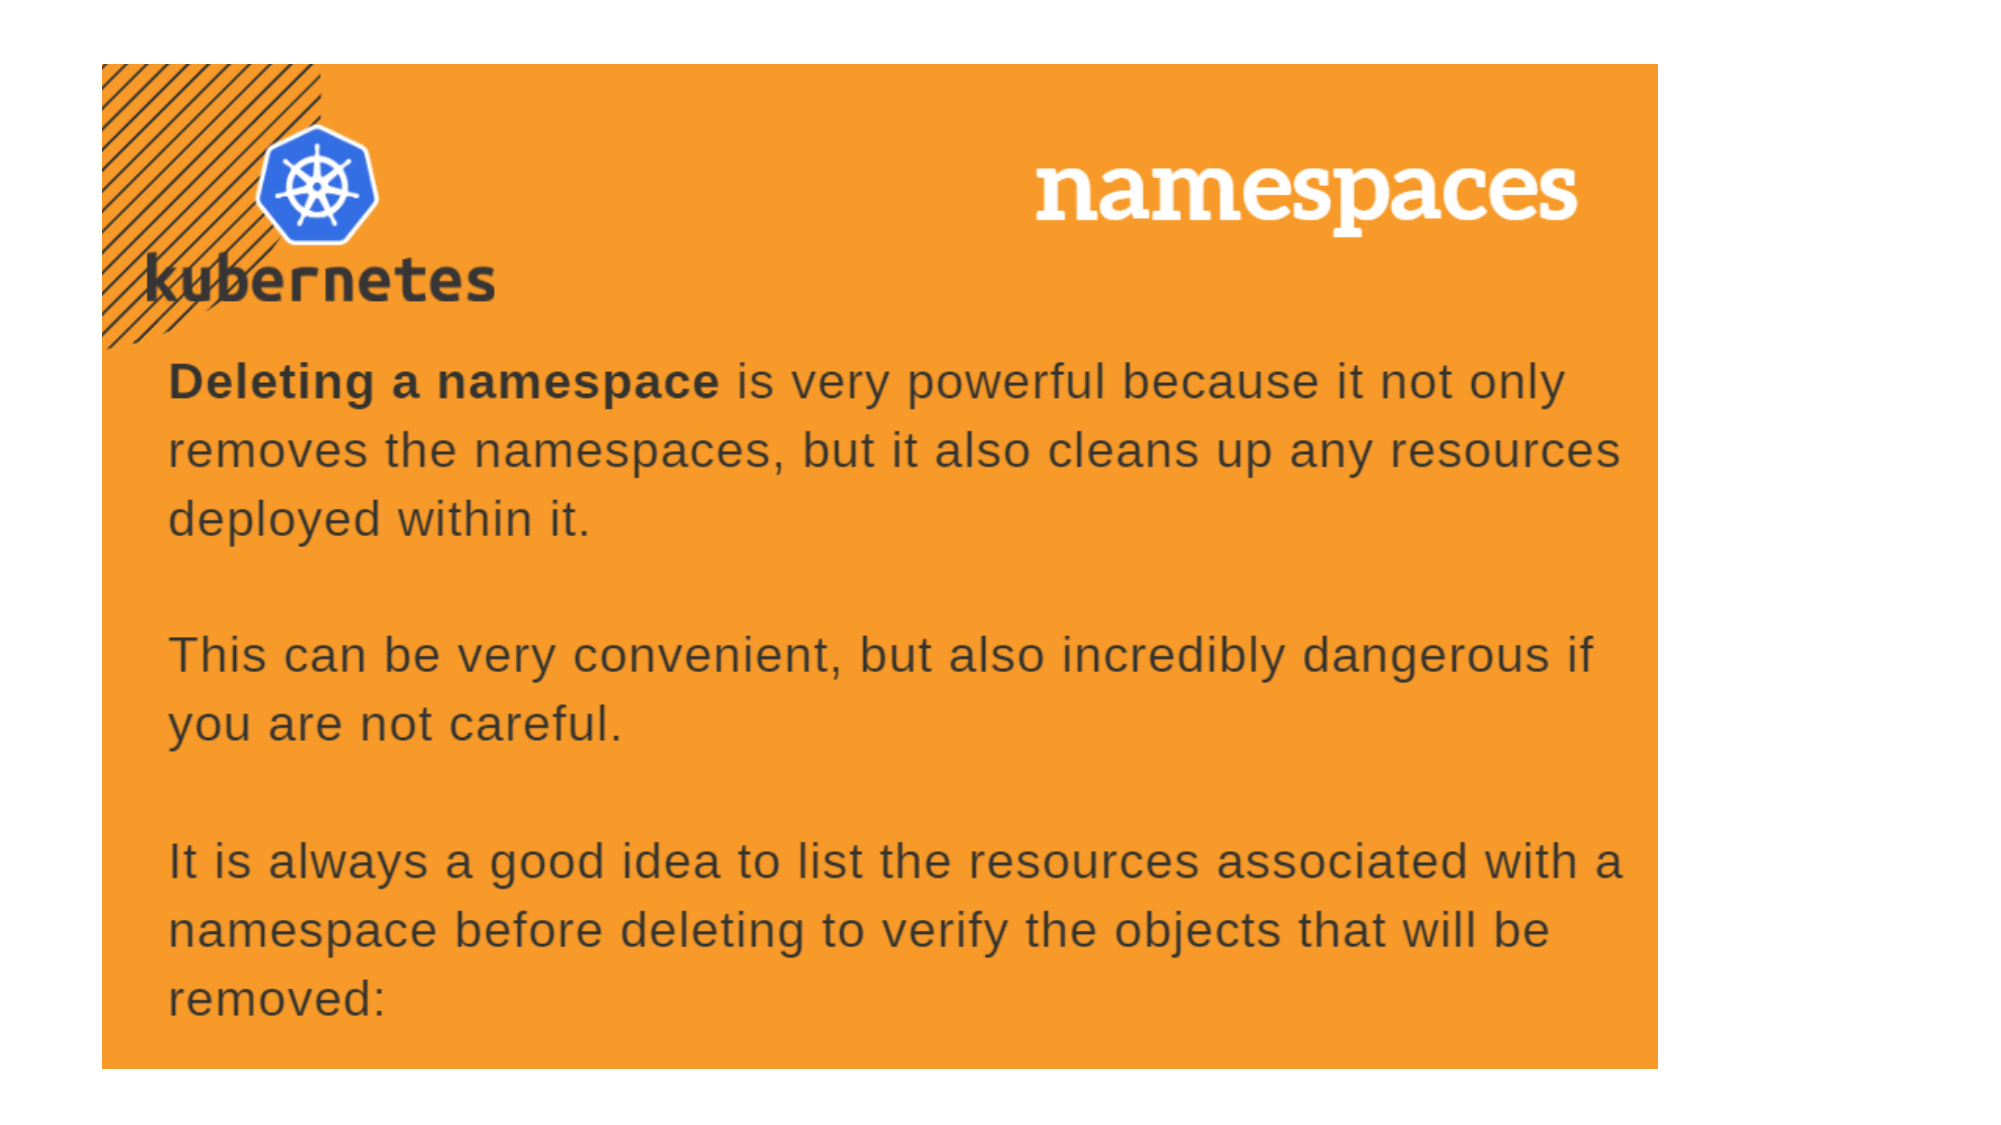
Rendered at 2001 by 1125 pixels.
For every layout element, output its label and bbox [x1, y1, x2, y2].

picture [102, 64, 1658, 1069]
